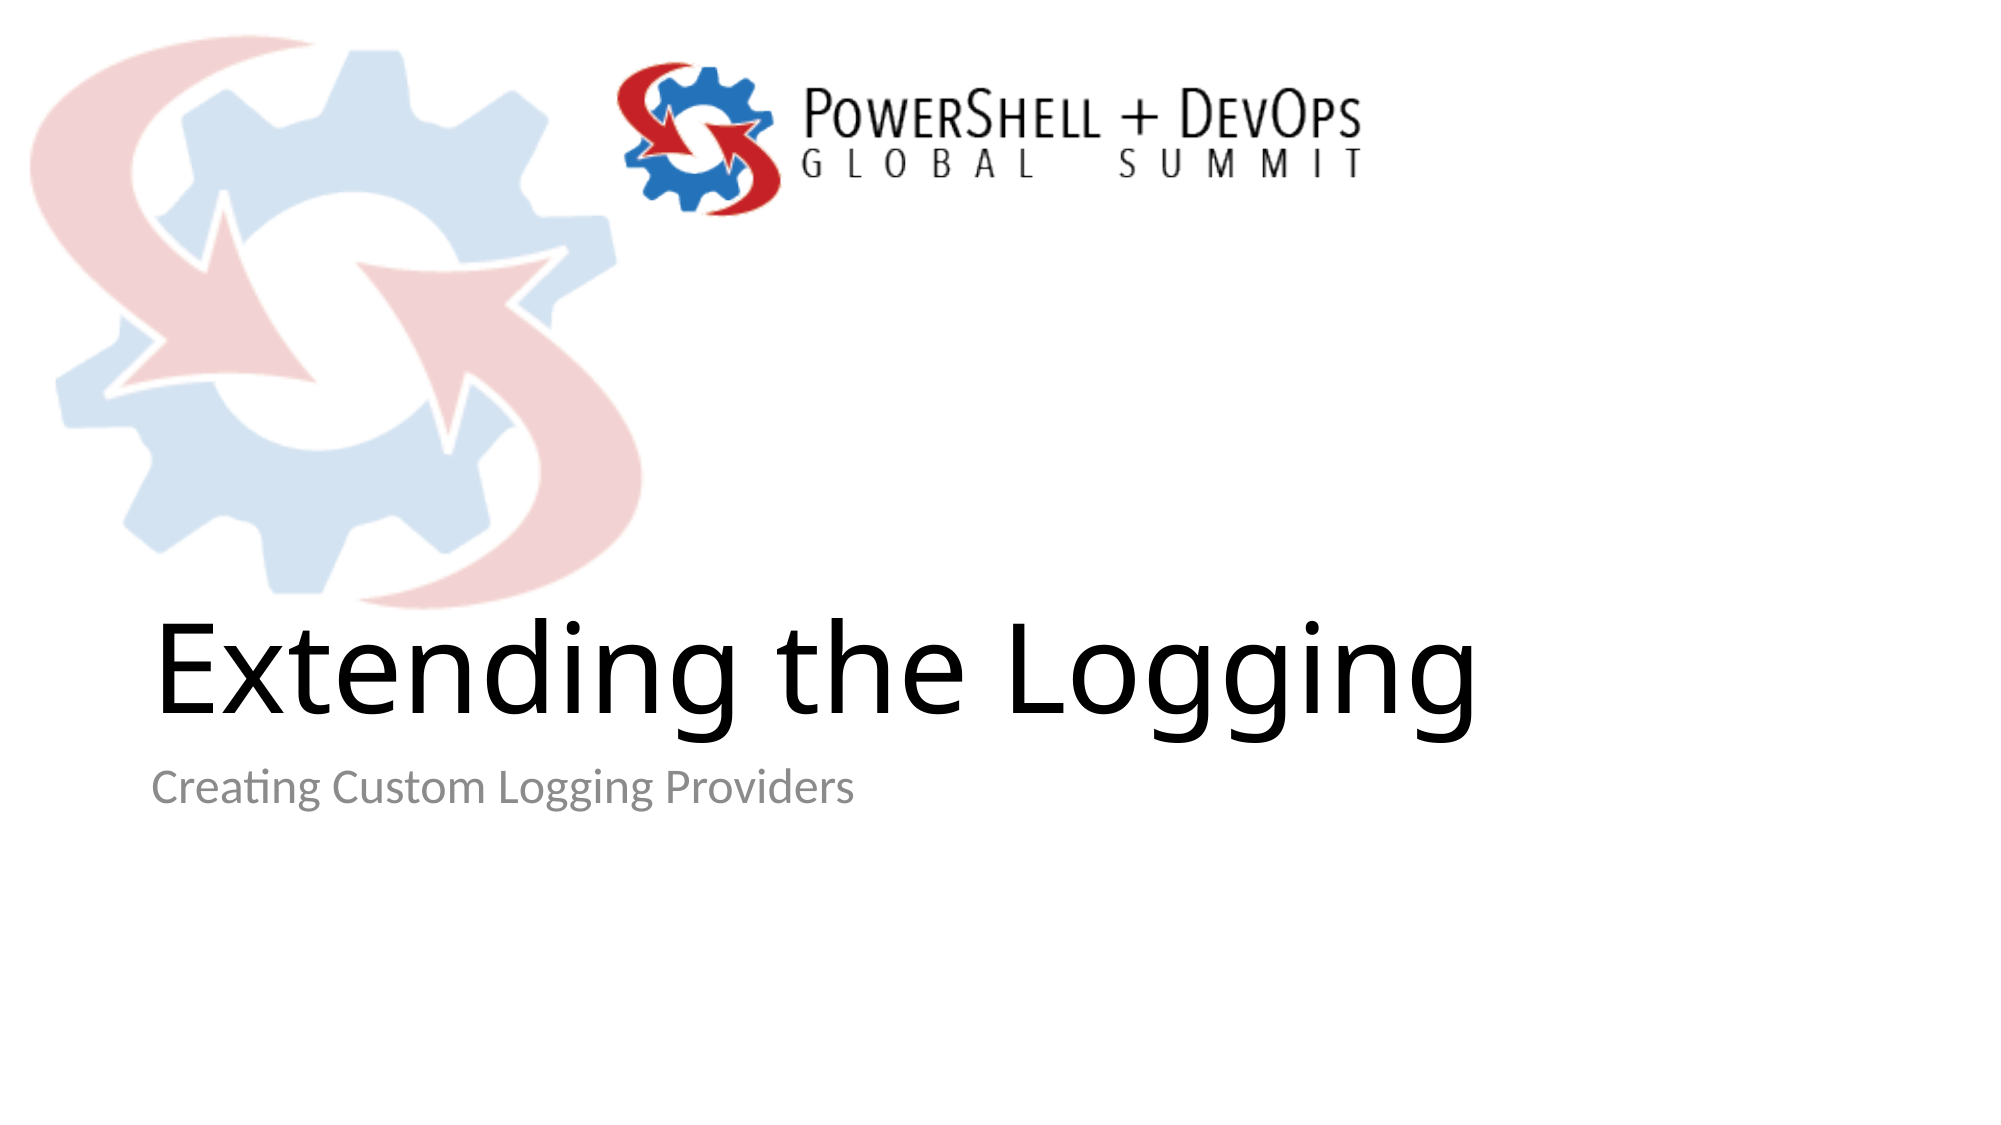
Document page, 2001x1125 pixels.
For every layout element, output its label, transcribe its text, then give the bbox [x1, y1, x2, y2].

picture [616, 61, 1384, 220]
list Creating Custom Logging Providers [136, 752, 1862, 999]
title Extending the Logging [136, 280, 1862, 749]
